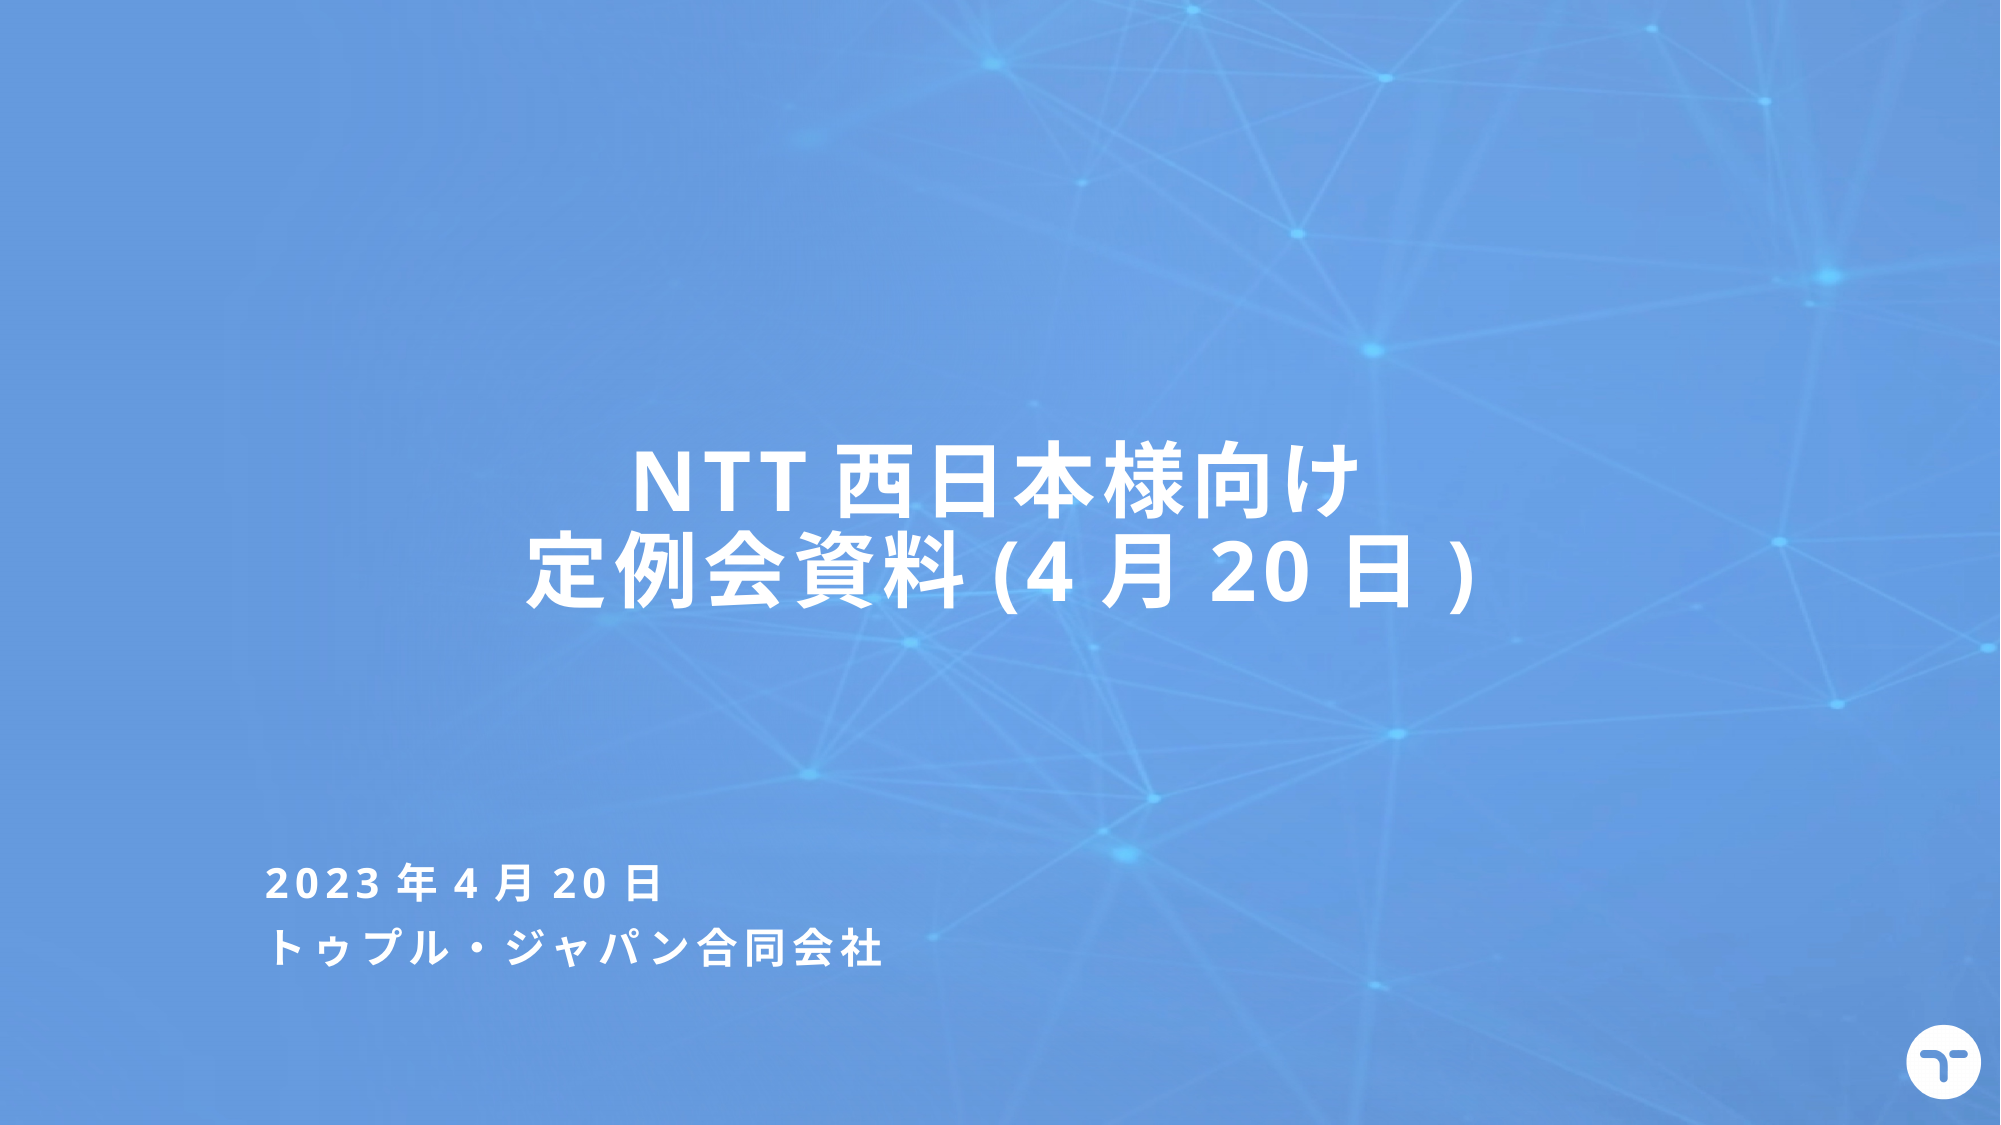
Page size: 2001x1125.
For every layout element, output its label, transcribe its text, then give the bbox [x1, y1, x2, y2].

picture [0, 0, 2000, 1125]
title NTT西日本様向け 定例会資料(4月20日) [209, 349, 1791, 627]
subtitle 2023年4月20日 トゥプル・ジャパン合同会社 [249, 854, 1750, 1002]
